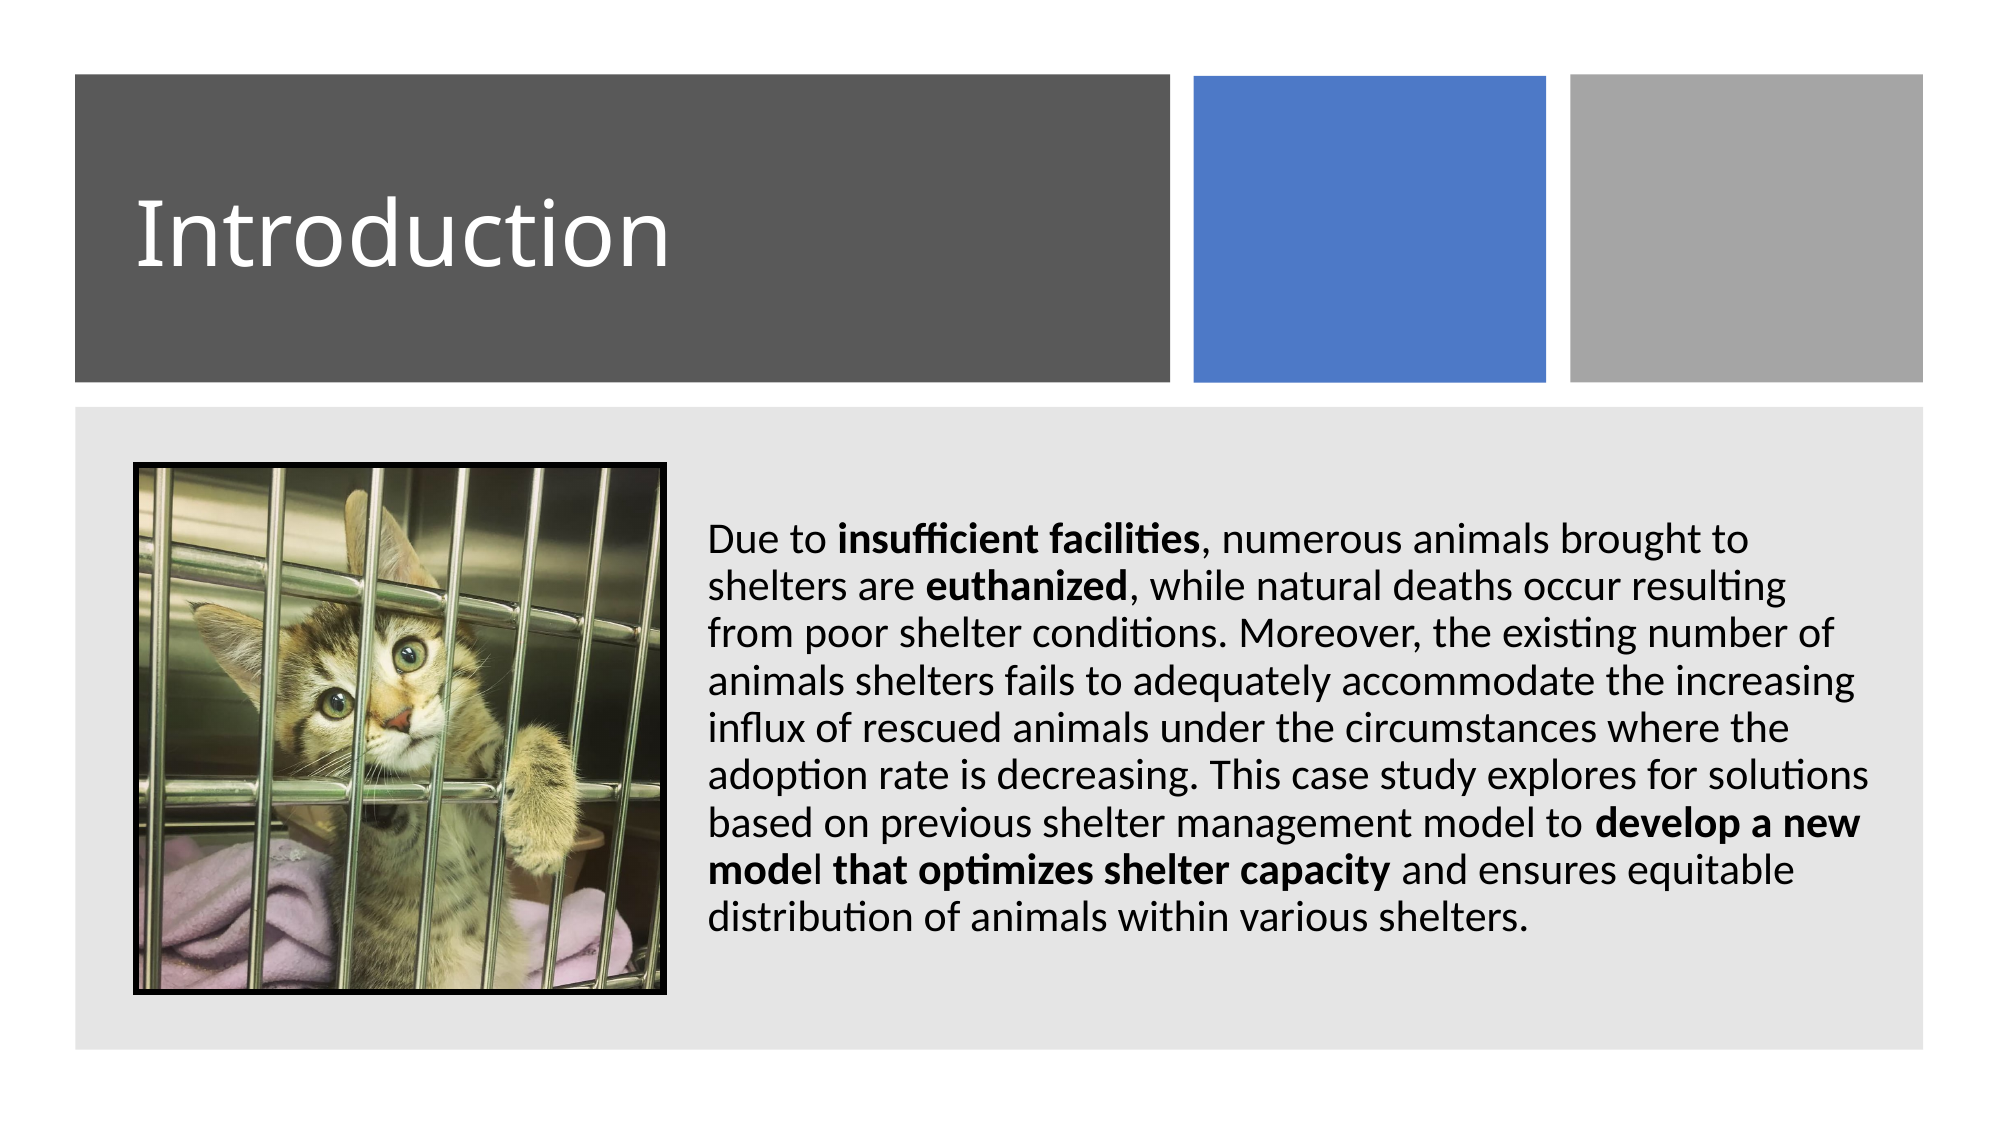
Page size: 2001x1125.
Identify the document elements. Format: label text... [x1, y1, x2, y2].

text_box [1569, 73, 1924, 383]
text_box [1193, 75, 1547, 384]
text_box [74, 406, 1924, 1051]
title Introduction [120, 120, 1119, 354]
text_box [74, 73, 1171, 383]
picture [139, 467, 661, 989]
text_box [154, 484, 1893, 1023]
